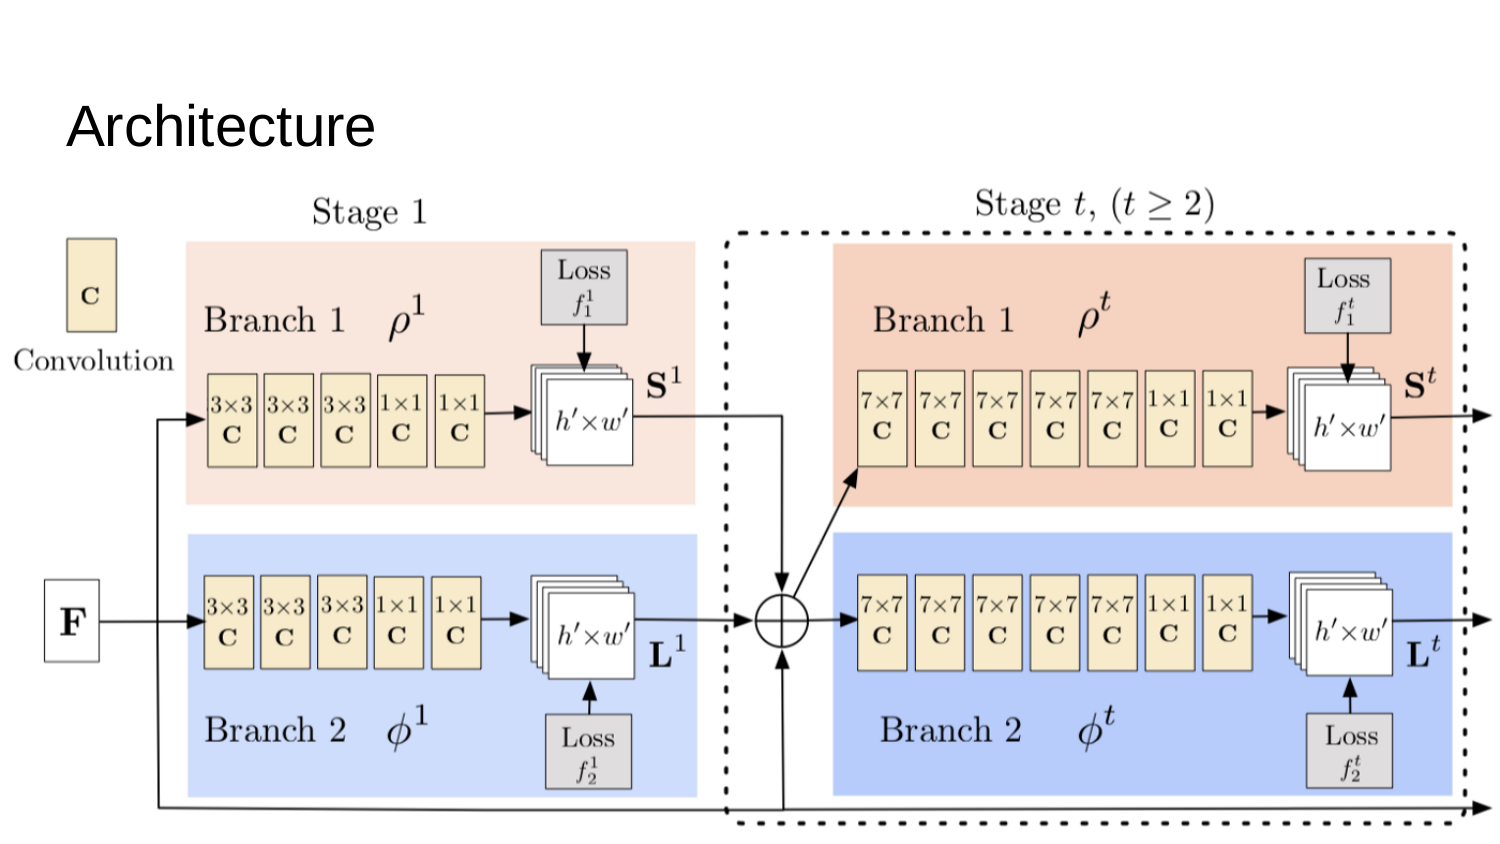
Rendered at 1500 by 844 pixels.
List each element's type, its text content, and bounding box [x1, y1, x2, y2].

title Architecture [51, 72, 1449, 167]
picture [0, 169, 1500, 844]
